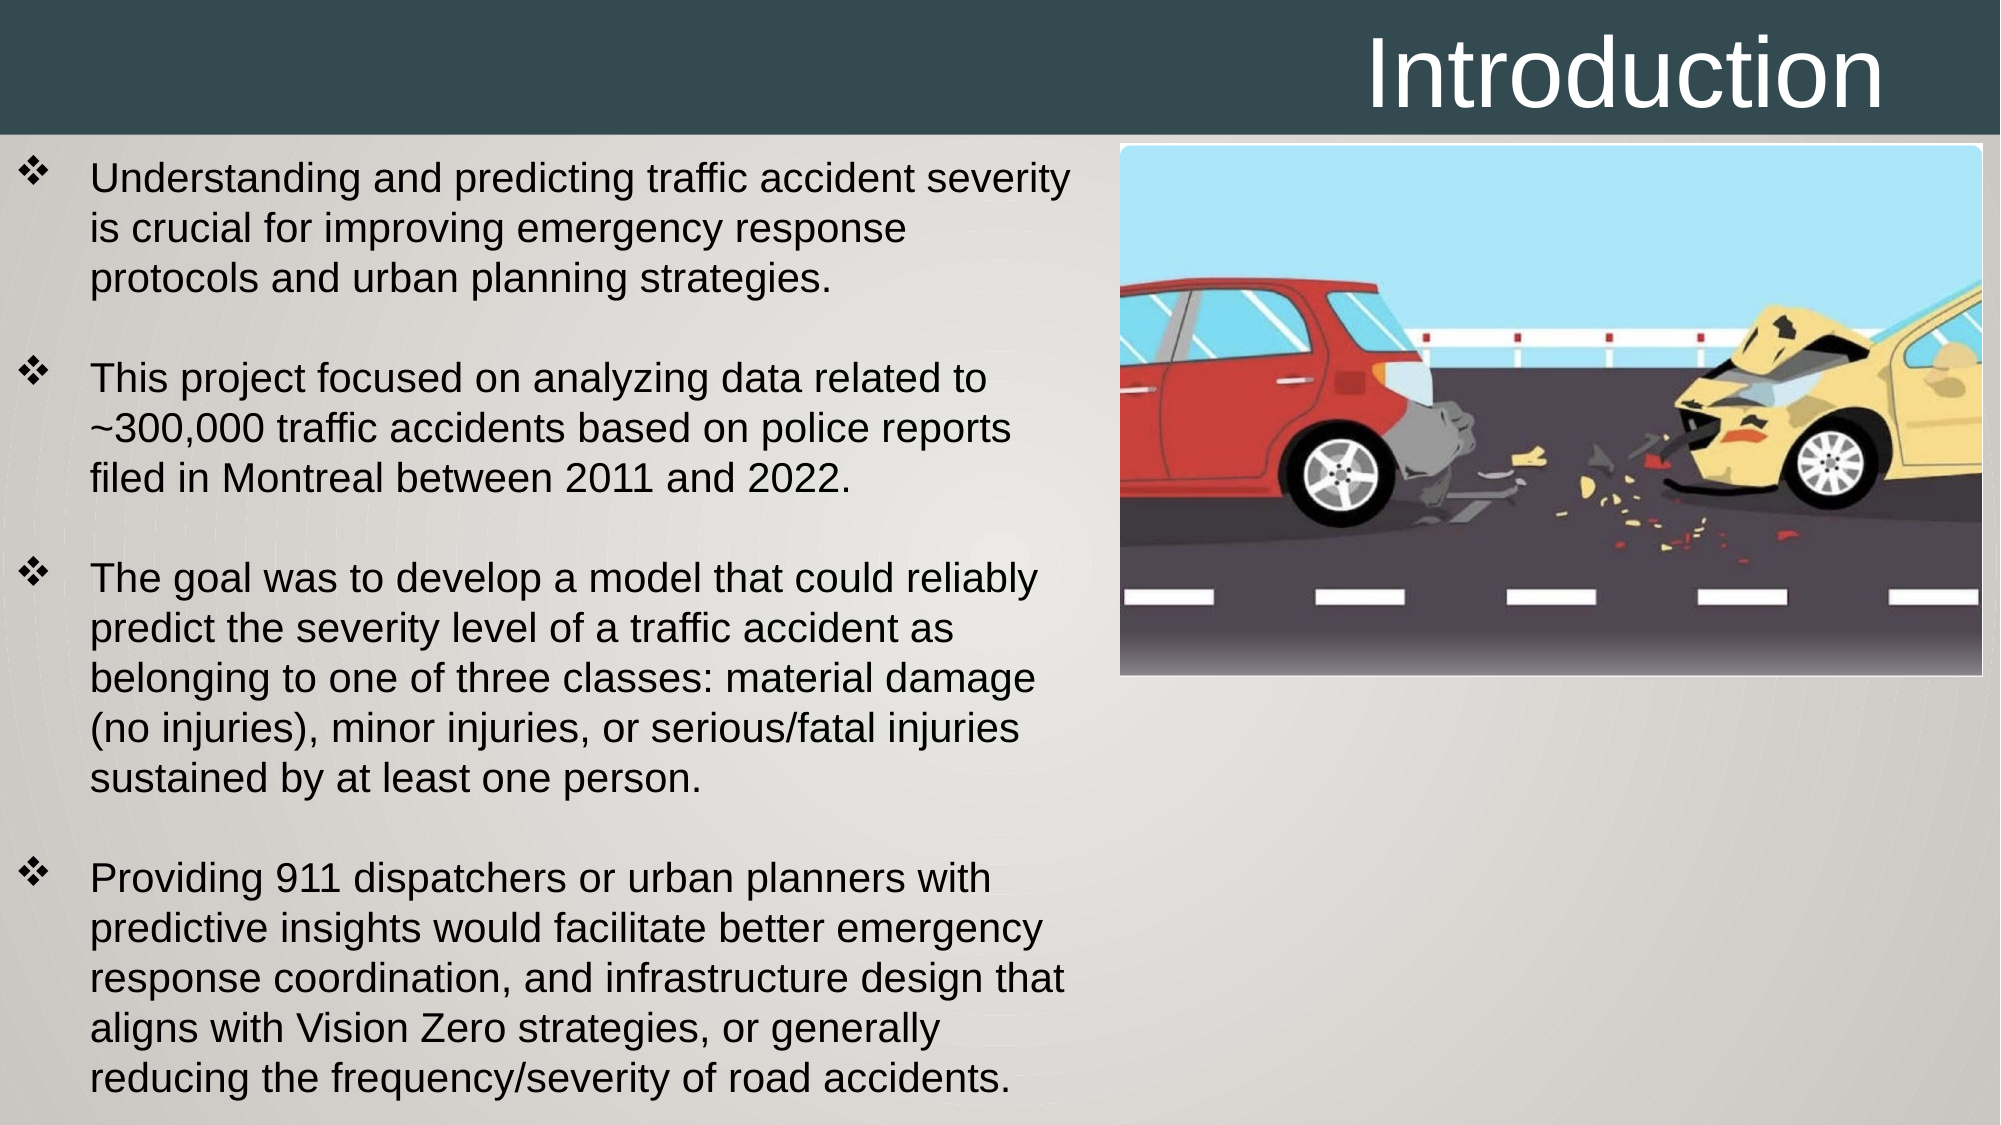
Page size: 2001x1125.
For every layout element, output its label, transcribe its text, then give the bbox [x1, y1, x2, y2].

text_box Understanding and predicting traffic accident severity is crucial for improving emergency response protocols and urban planning strategies. This project focused on analyzing data related to ~300,000 traffic accidents based on police reports filed in Montreal between 2011 and 2022. The goal was to develop a model that could reliably predict the severity level of a traffic accident as belonging to one of three classes: material damage (no injuries), minor injuries, or serious/fatal injuries sustained by at least one person. Providing 911 dispatchers or urban planners with predictive insights would facilitate better emergency response coordination, and infrastructure design that aligns with Vision Zero strategies, or generally reducing the frequency/severity of road accidents. [0, 143, 1092, 1125]
picture [1120, 143, 1983, 678]
text_box Introduction [0, 0, 2000, 135]
